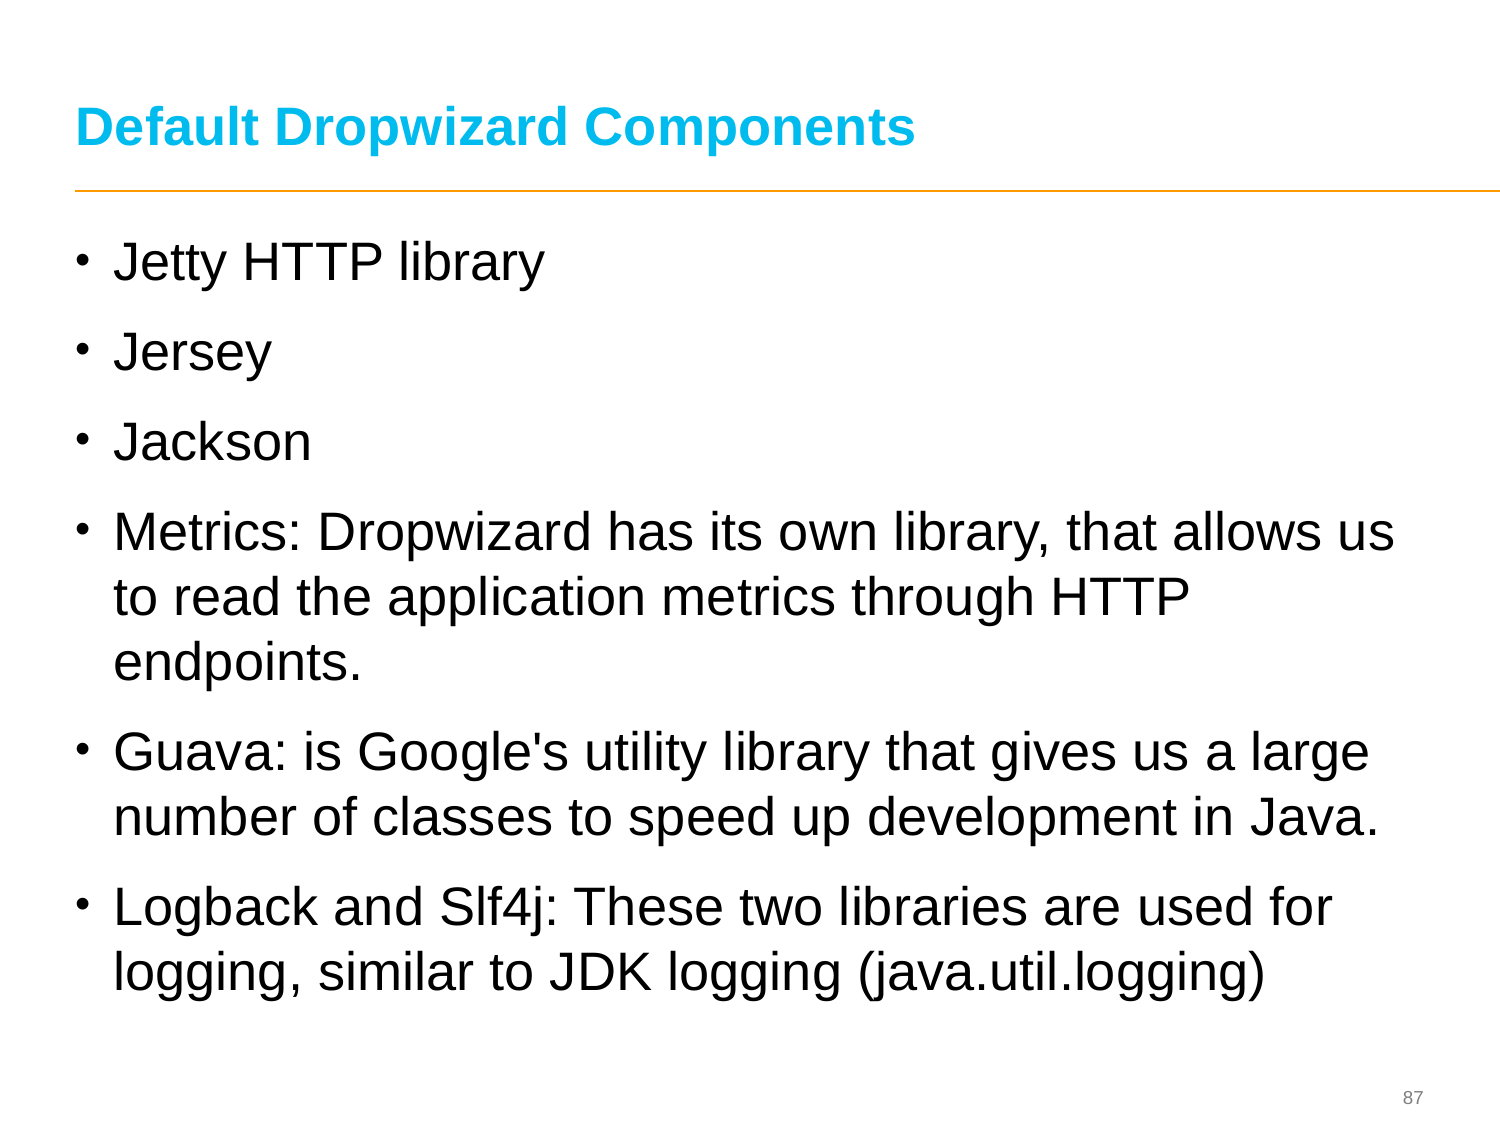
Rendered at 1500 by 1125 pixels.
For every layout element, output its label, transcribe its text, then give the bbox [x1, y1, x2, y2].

list Jetty HTTP library Jersey Jackson Metrics: Dropwizard has its own library, that allows us to read the application metrics through HTTP endpoints. Guava: is Google's utility library that gives us a large number of classes to speed up development in Java. Logback and Slf4j: These two libraries are used for logging, similar to JDK logging (java.util.logging) [75, 226, 1425, 1018]
title Default Dropwizard Components [75, 27, 1422, 157]
